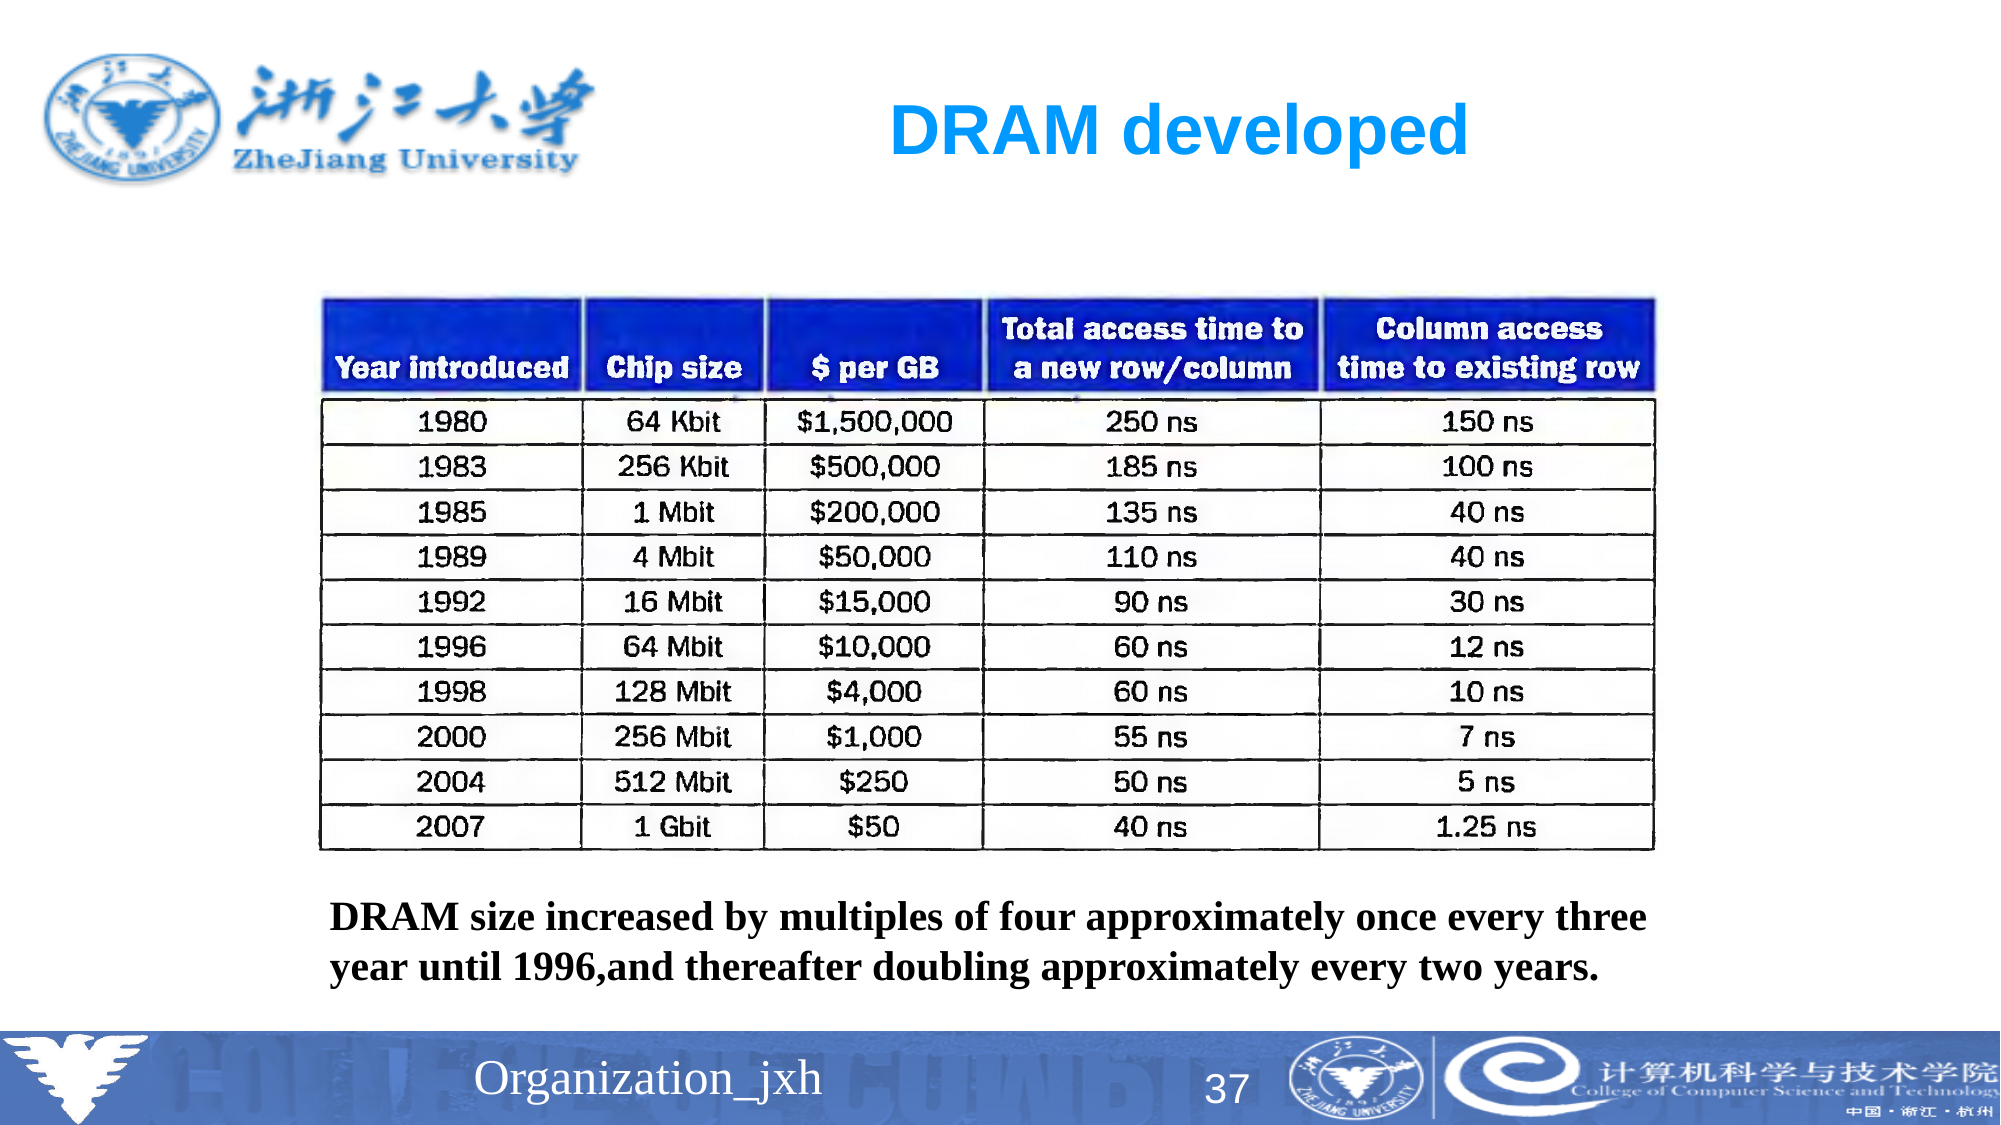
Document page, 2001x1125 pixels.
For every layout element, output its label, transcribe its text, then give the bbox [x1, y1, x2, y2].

picture [0, 1031, 2000, 1125]
title DRAM developed [835, 66, 1526, 187]
text_box DRAM size increased by multiples of four approximately once every three year until 1996,and thereafter doubling approximately every two years. [314, 881, 1703, 997]
picture [31, 46, 604, 188]
picture [314, 290, 1664, 858]
